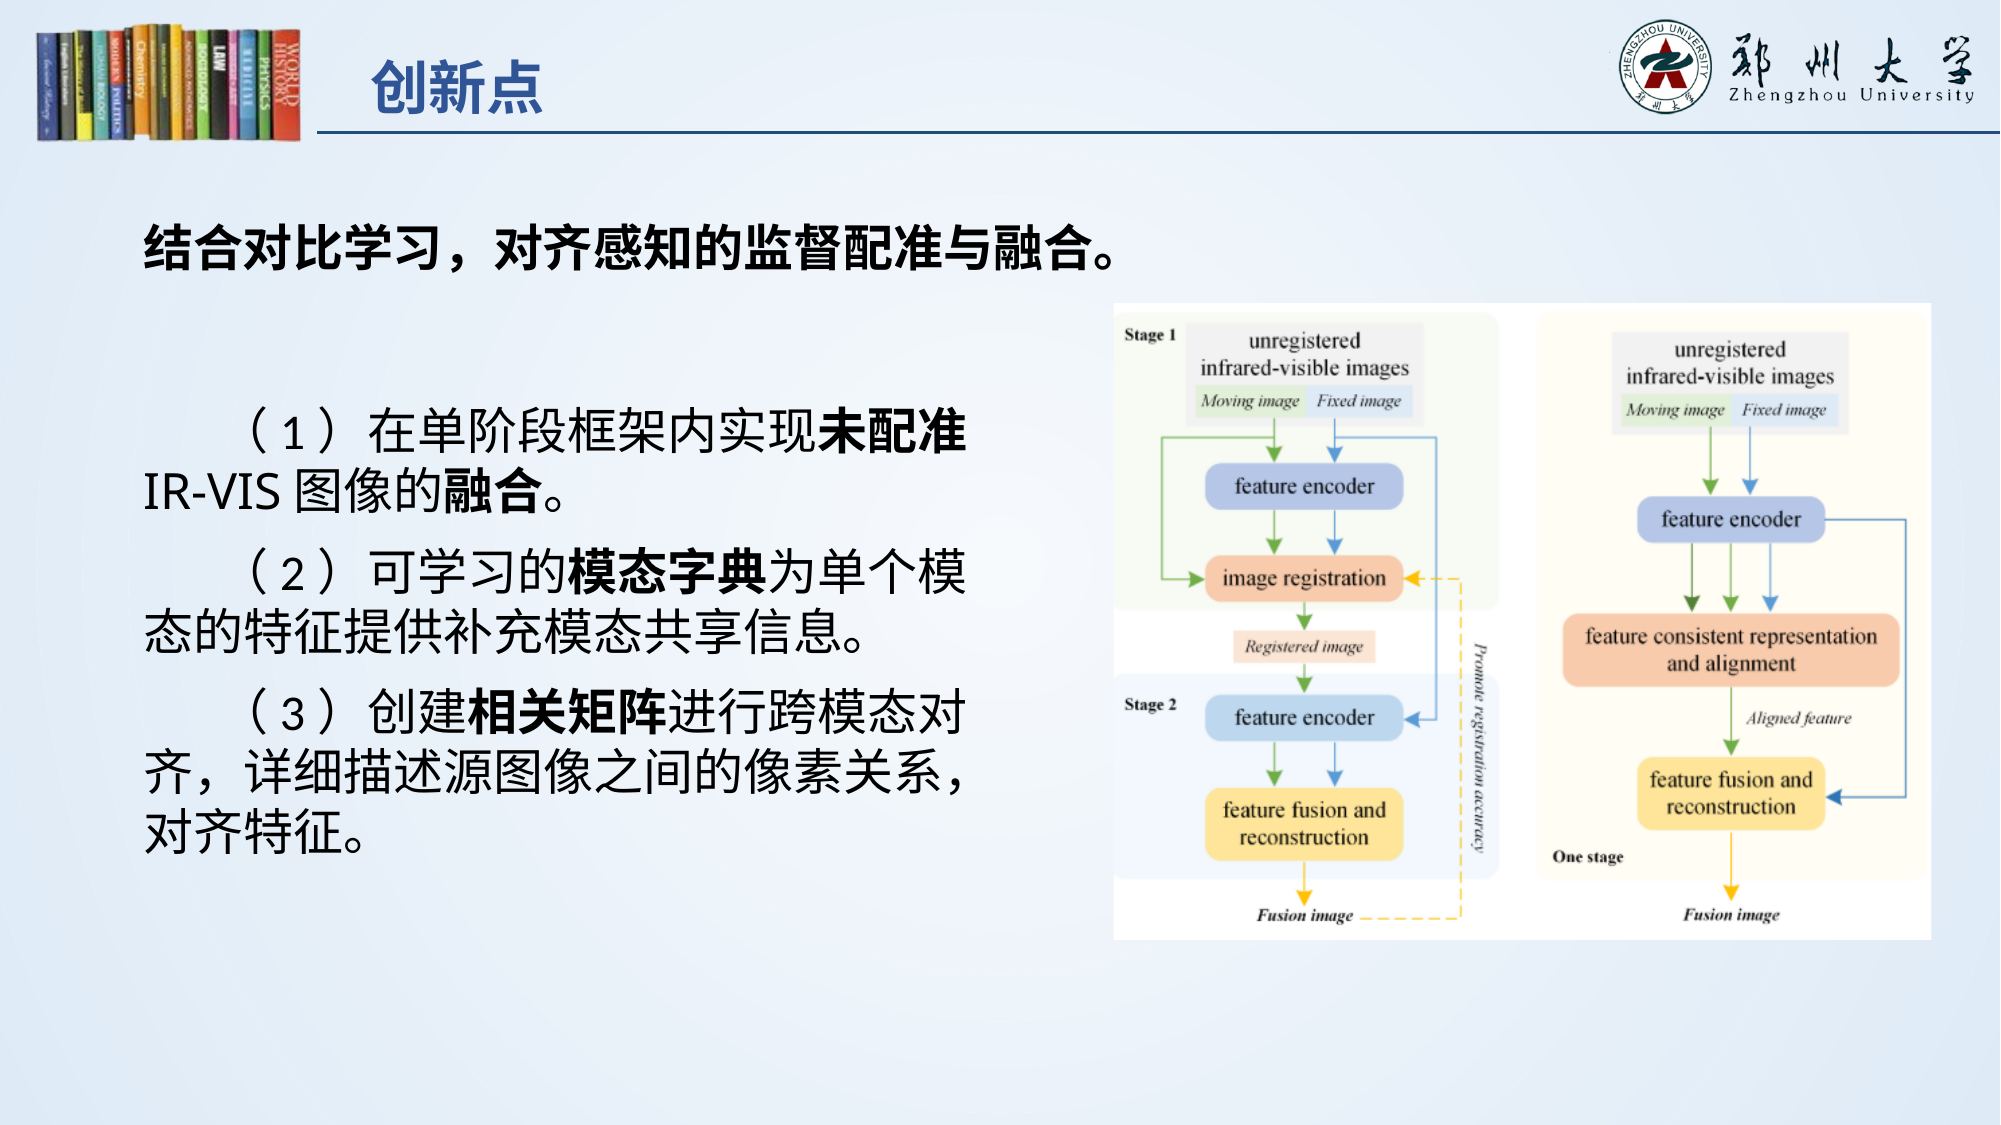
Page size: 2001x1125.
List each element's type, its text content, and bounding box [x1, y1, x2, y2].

picture [1113, 303, 1932, 940]
picture [23, 0, 317, 173]
picture [1599, 11, 1983, 123]
text_box 创新点 [355, 43, 812, 129]
text_box （1）在单阶段框架内实现未配准IR-VIS图像的融合。 （2）可学习的模态字典为单个模态的特征提供补充模态共享信息。 （3）创建相关矩阵进行跨模态对齐，详细描述源图像之间的像素关系，对齐特征。 [128, 391, 983, 869]
text_box 结合对比学习，对齐感知的监督配准与融合。 [128, 208, 1750, 284]
